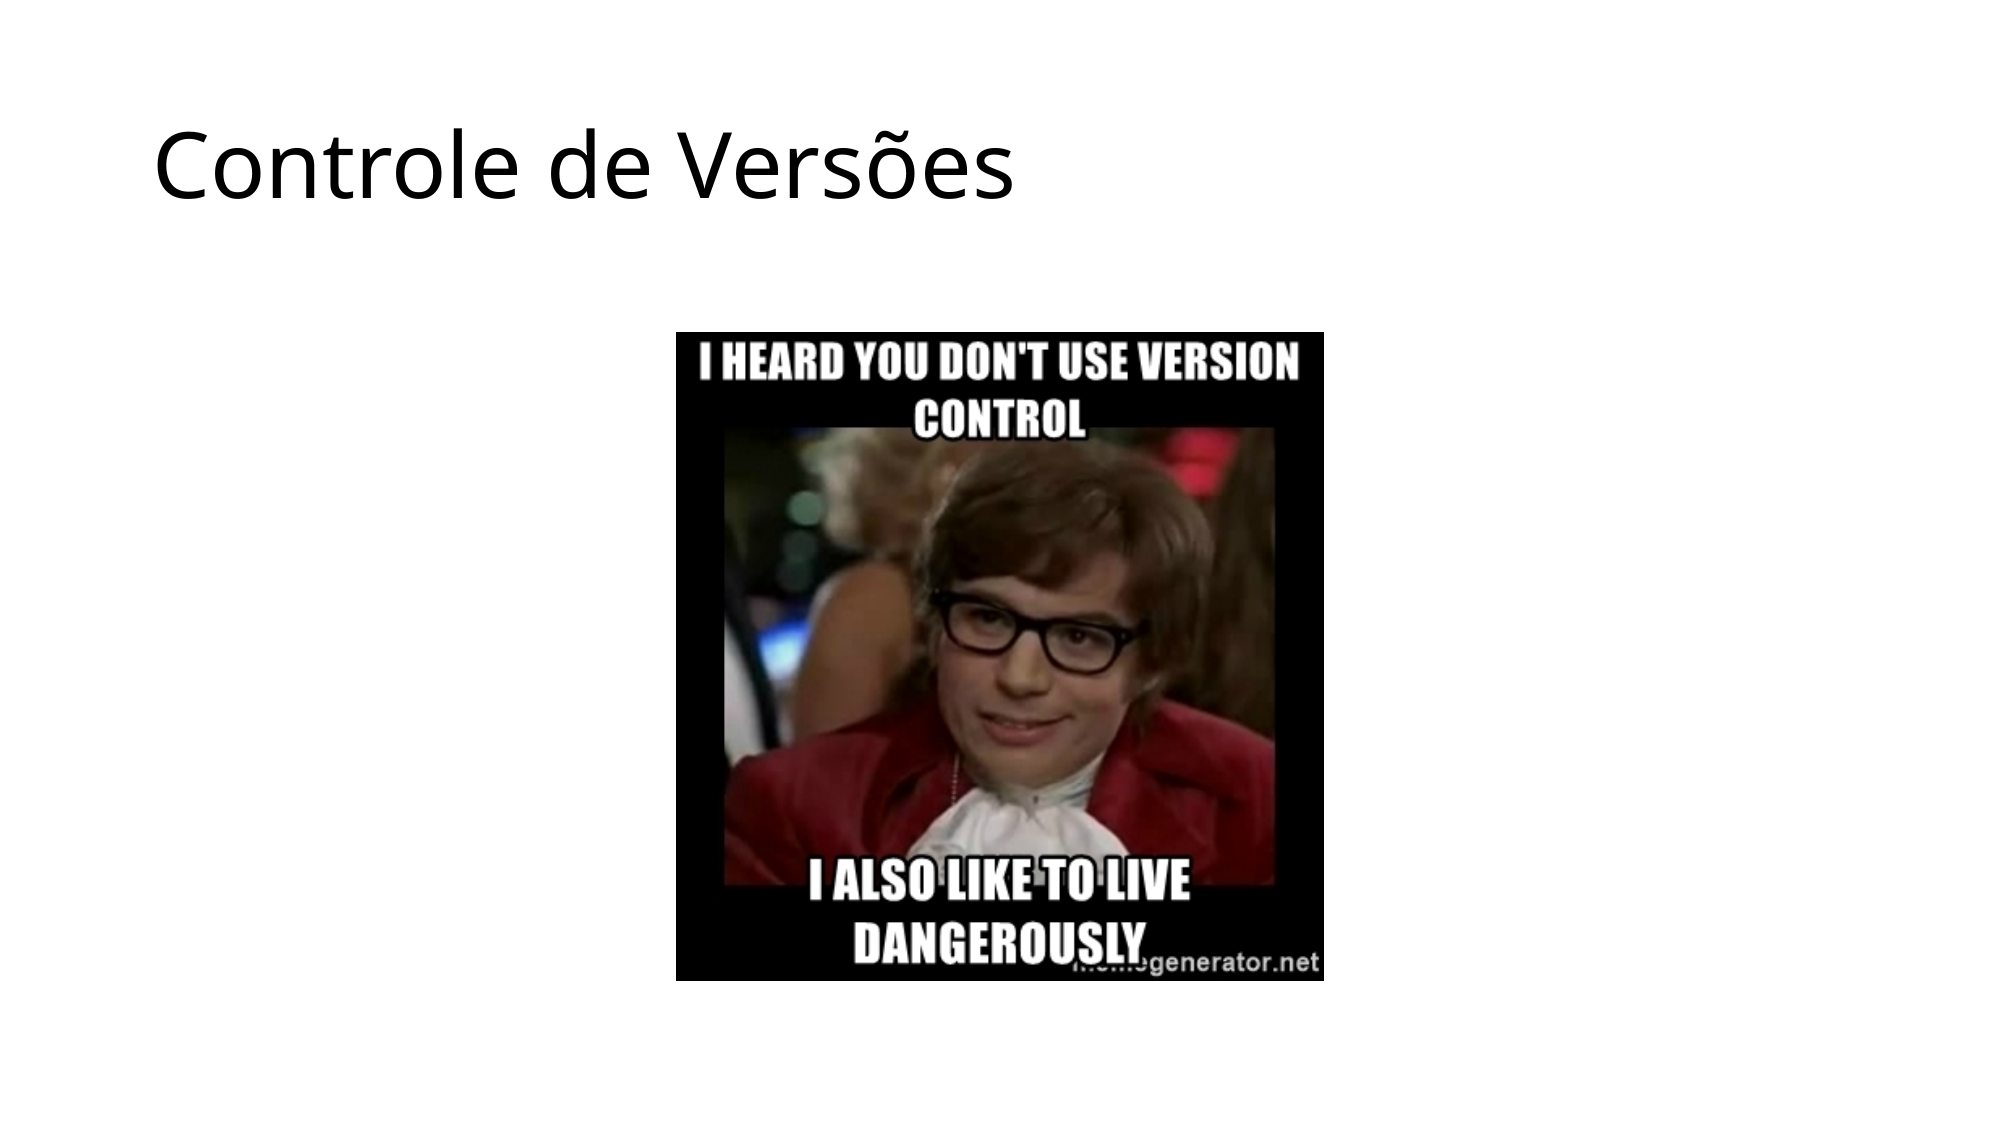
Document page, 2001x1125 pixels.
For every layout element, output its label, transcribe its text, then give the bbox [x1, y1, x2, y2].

title Controle de Versões [137, 59, 1863, 278]
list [676, 332, 1324, 981]
